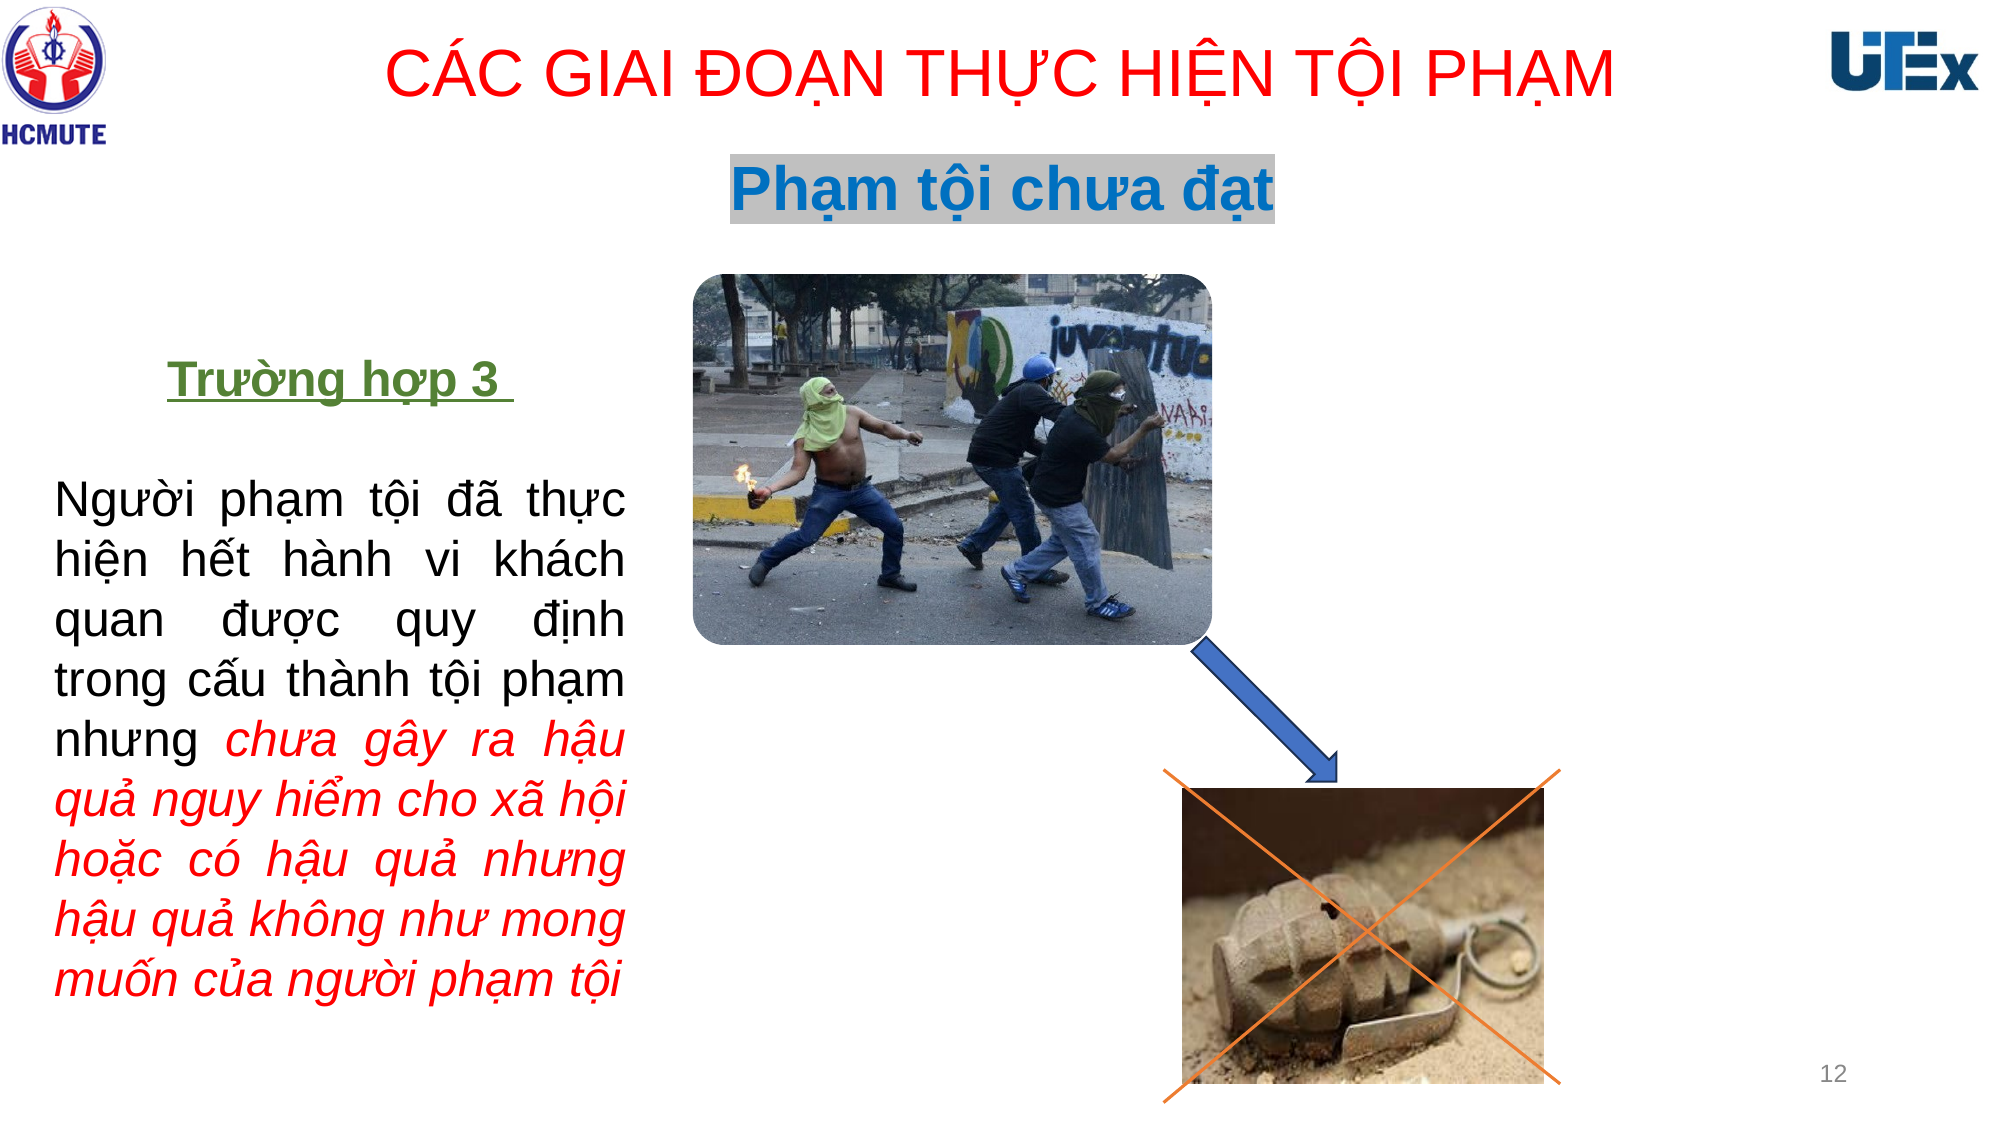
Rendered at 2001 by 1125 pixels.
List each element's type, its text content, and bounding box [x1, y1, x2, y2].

picture [0, 0, 113, 148]
text_box [1194, 648, 1337, 766]
picture [692, 273, 1213, 646]
text_box Phạm tội chưa đạt [4, 140, 2000, 231]
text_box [1163, 769, 1561, 1103]
text_box CÁC GIAI ĐOẠN THỰC HIỆN TỘI PHẠM [116, 22, 2000, 118]
text_box Trường hợp 3 Người phạm tội đã thực hiện hết hành vi khách quan được quy định trong cấu thành tội phạm nhưng chưa gây ra hậu quả nguy hiểm cho xã hội hoặc có hậu quả nhưng hậu quả không như mong muốn của người phạm tội [39, 338, 642, 1014]
picture [1825, 29, 1992, 99]
slide_number ‹#› [1565, 1042, 1863, 1103]
